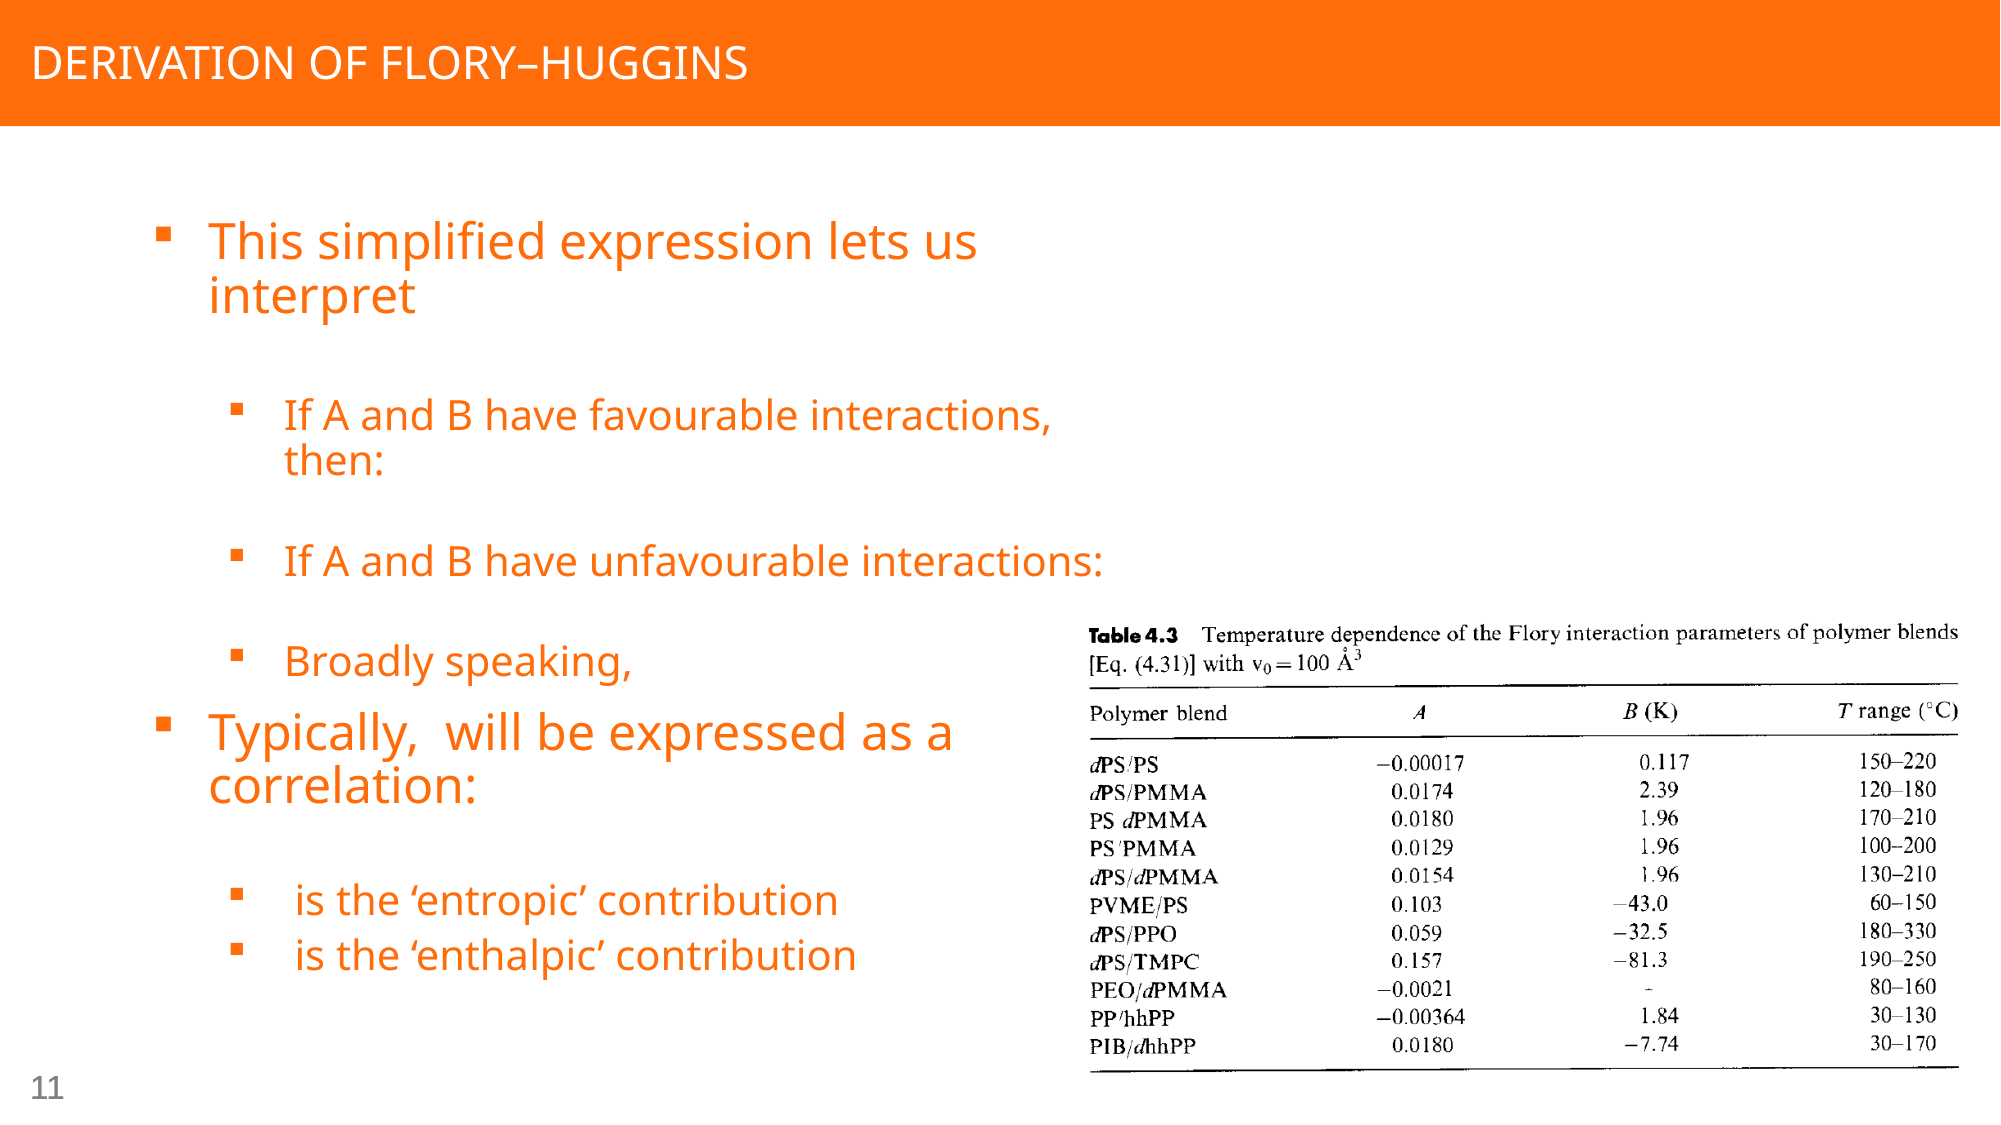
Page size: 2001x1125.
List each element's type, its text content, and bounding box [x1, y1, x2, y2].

title Derivation of Flory–Huggins [15, 22, 970, 108]
picture [1078, 616, 1976, 1080]
